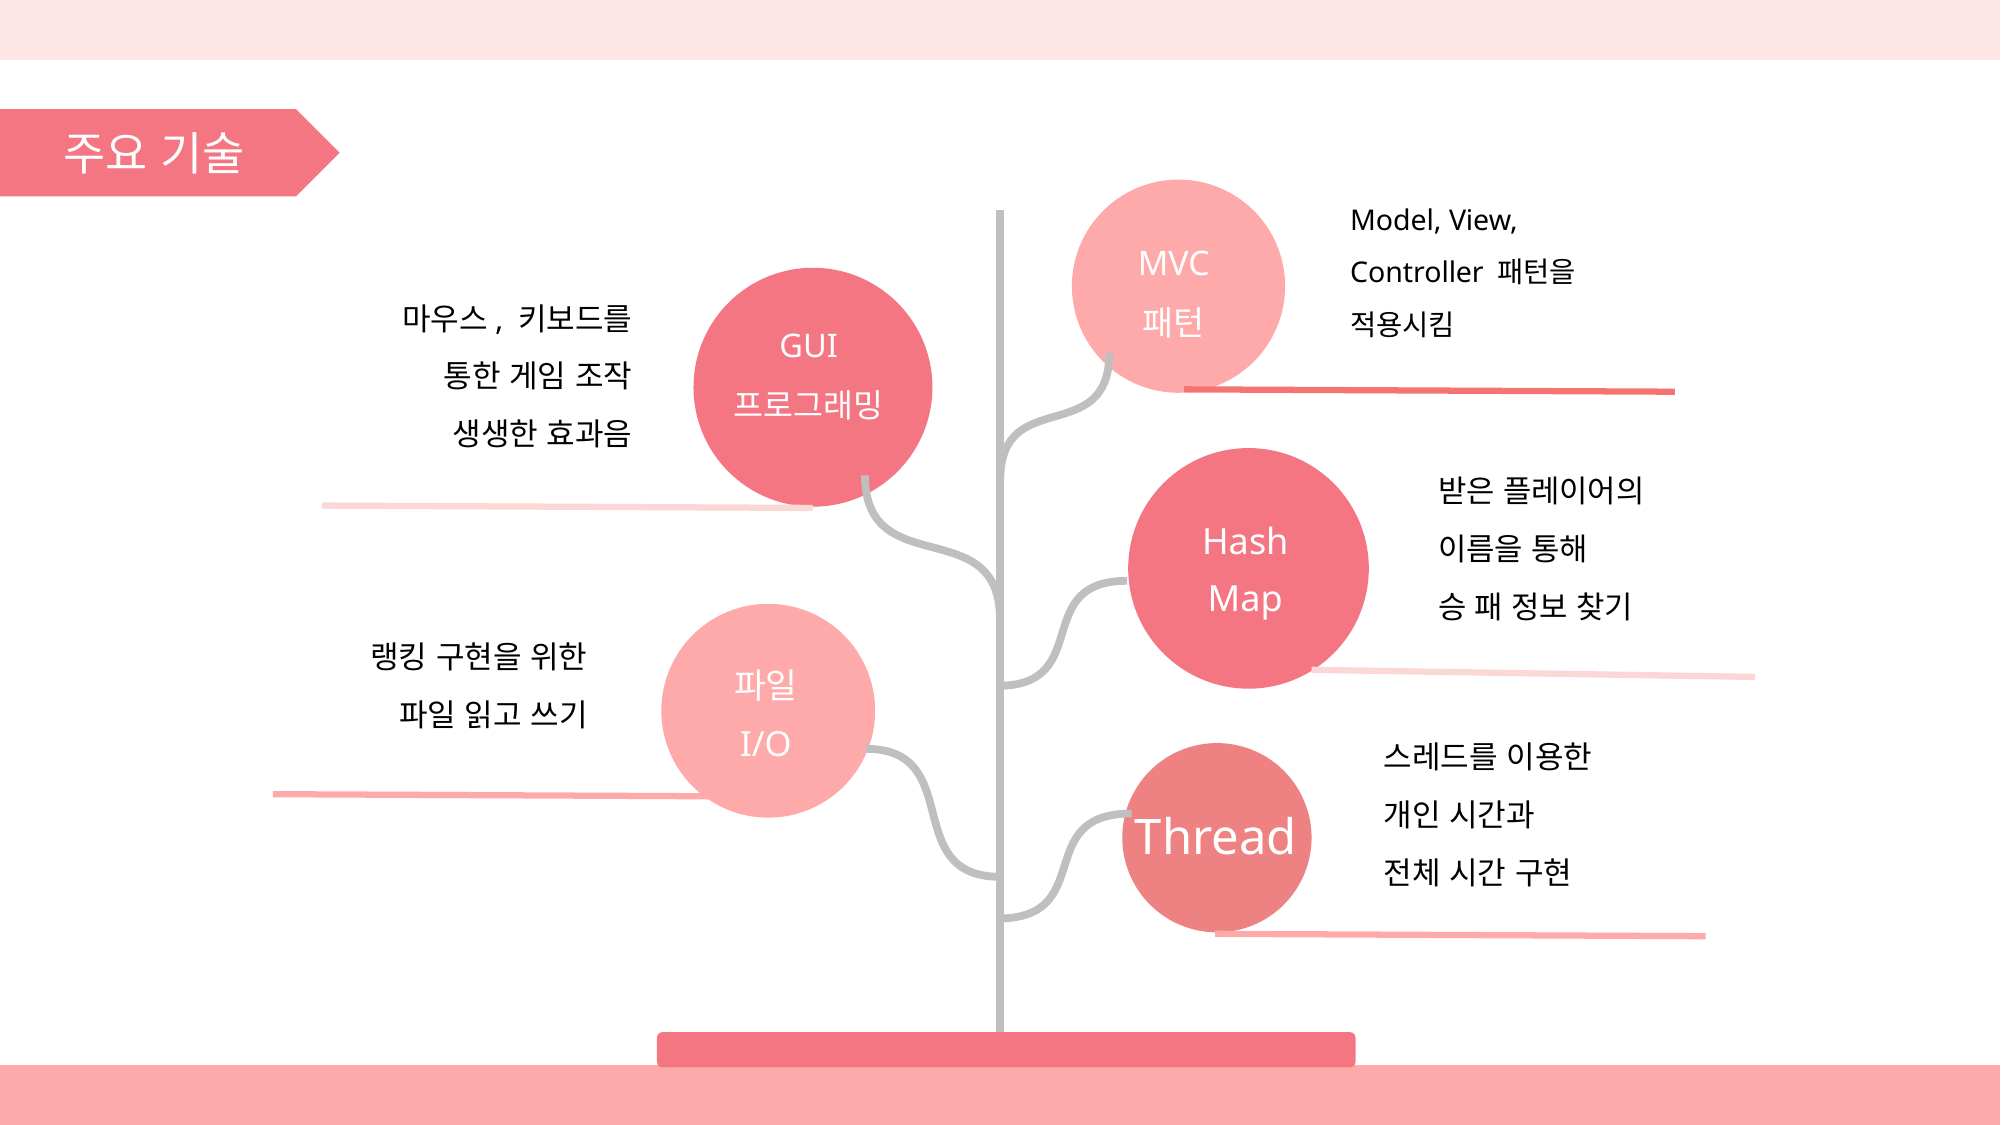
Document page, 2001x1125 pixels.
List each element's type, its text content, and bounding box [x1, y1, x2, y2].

list Hash Map [1151, 511, 1339, 630]
list MVC 패턴 [1080, 234, 1268, 353]
list 주요 기술 [48, 123, 283, 193]
list Thread [1109, 798, 1323, 917]
list 파일 I/O [672, 655, 860, 773]
list 스레드를 이용한 개인 시간과 전체 시간 구현 [1368, 728, 1706, 902]
list 마우스, 키보드를 통한 게임 조작 생생한 효과음 [322, 290, 648, 463]
list GUI 프로그래밍 [715, 317, 903, 436]
list 랭킹 구현을 위한 파일 읽고 쓰기 [277, 629, 603, 743]
list Model, View, Controller 패턴을 적용시킴 [1335, 194, 1675, 352]
list 받은 플레이어의 이름을 통해 승 패 정보 찾기 [1423, 462, 1743, 636]
